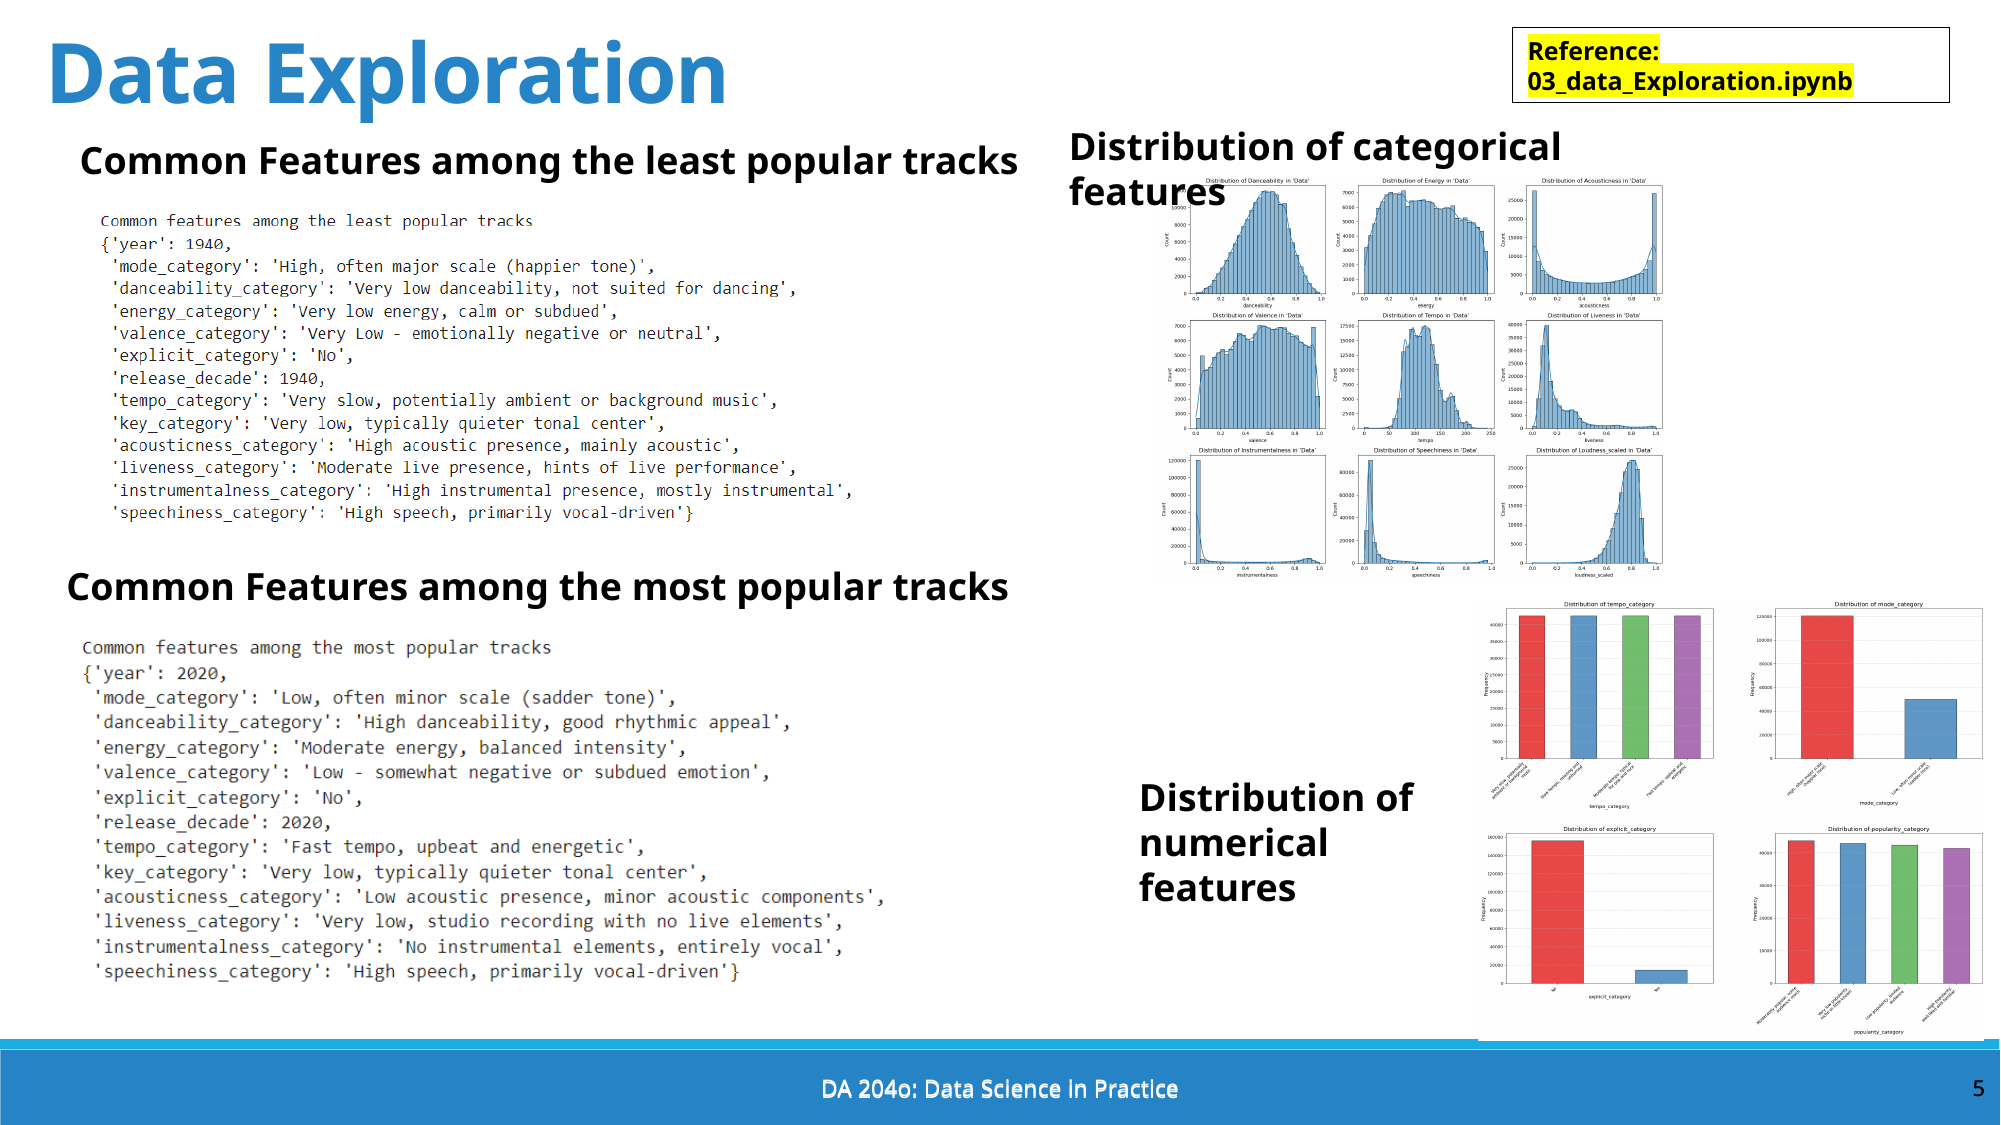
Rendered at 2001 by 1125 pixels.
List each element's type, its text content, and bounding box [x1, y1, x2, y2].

picture [1157, 175, 1665, 581]
text_box 5 [1784, 1059, 2000, 1120]
picture [1477, 598, 1985, 1041]
text_box DA 204o: Data Science in Practice [604, 1059, 1396, 1120]
text_box Common Features among the least popular tracks [64, 130, 1067, 190]
text_box Distribution of categorical features [1053, 115, 1665, 221]
picture [68, 627, 890, 987]
text_box Data Exploration [31, 27, 1977, 191]
text_box Common Features among the most popular tracks [51, 555, 1054, 616]
picture [92, 201, 865, 527]
text_box Reference: 03_data_Exploration.ipynb [1512, 27, 1950, 103]
text_box Distribution of numerical features [1124, 766, 1463, 917]
